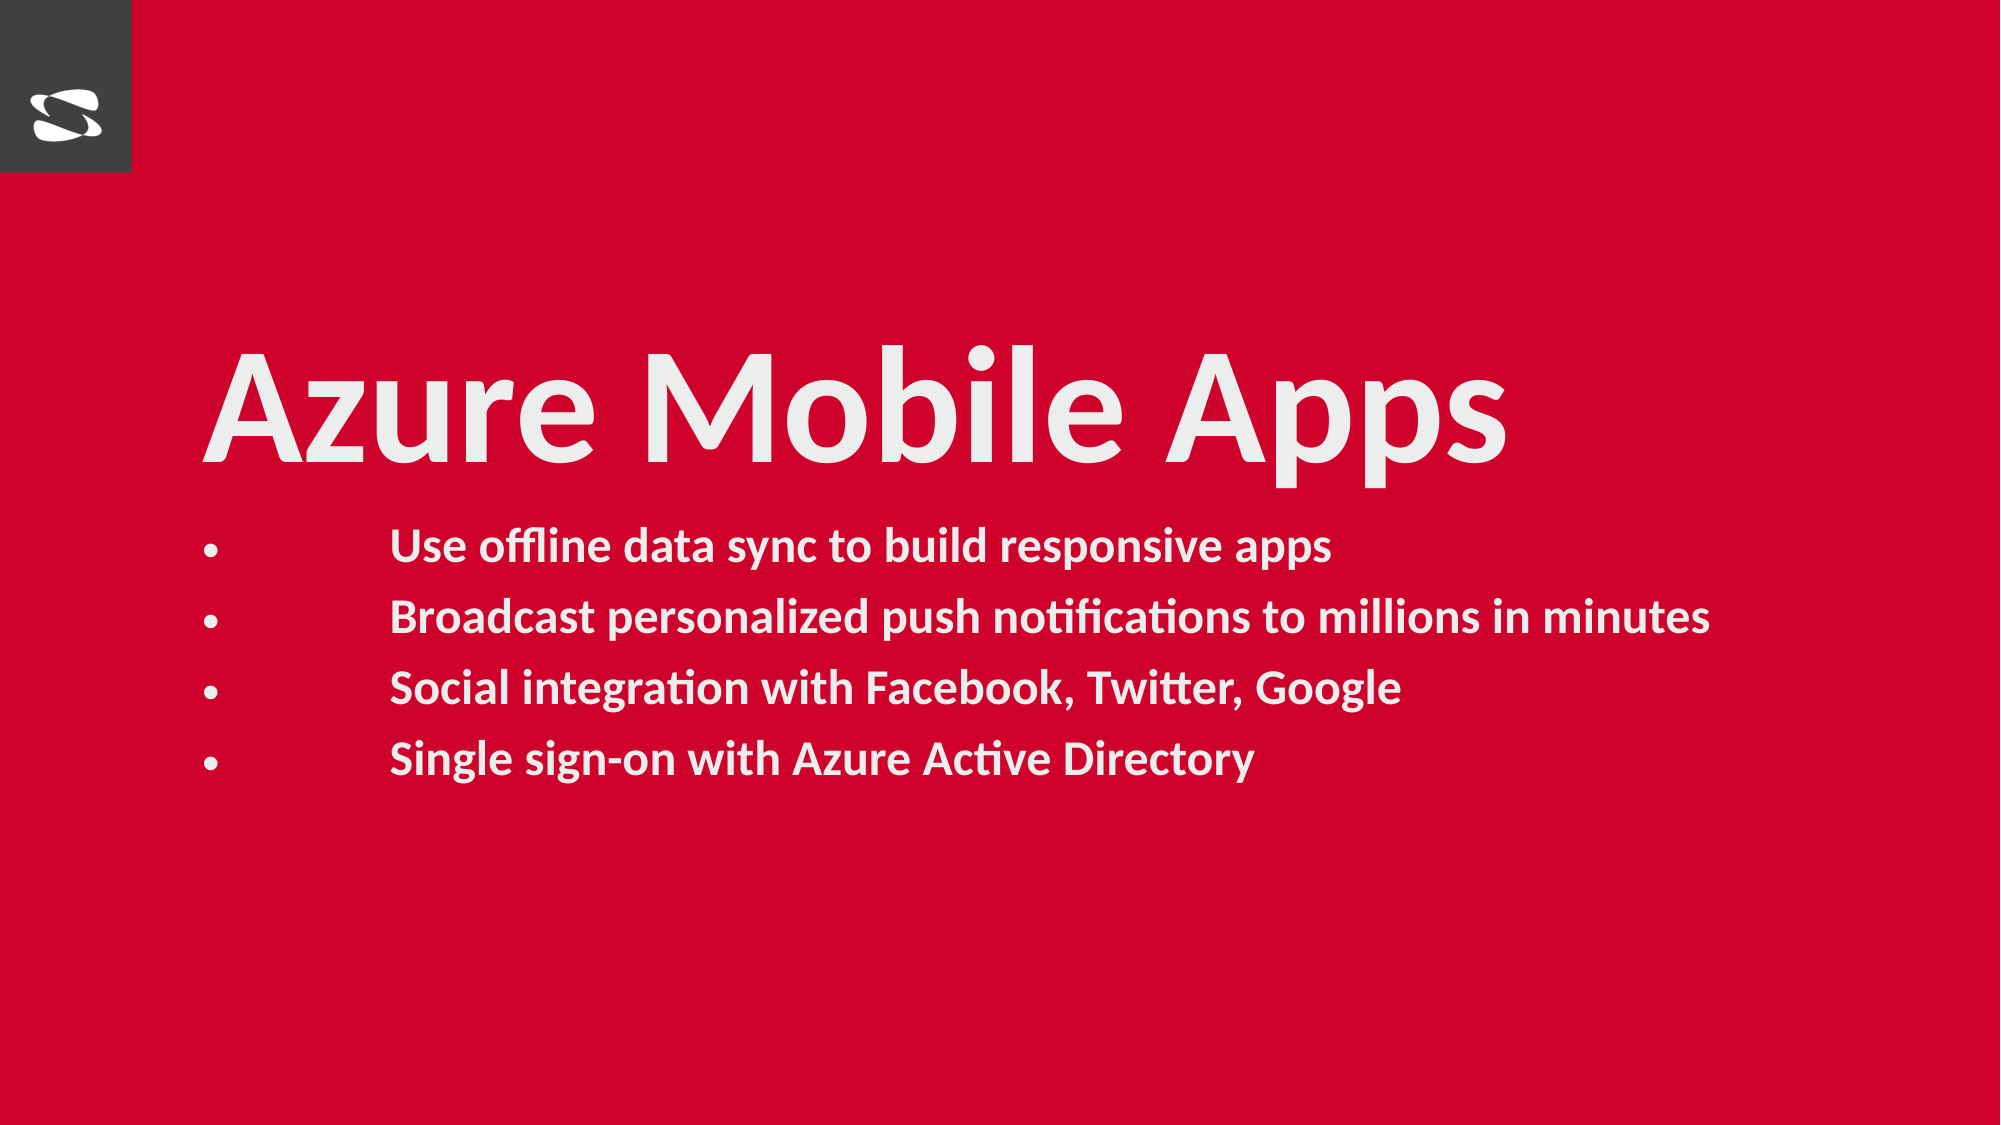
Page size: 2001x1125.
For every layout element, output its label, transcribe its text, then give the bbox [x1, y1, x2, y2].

picture [30, 89, 102, 142]
list Azure Mobile Apps Use offline data sync to build responsive apps Broadcast personalized push notifications to millions in minutes Social integration with Facebook, Twitter, Google Single sign-on with Azure Active Directory [187, 170, 1813, 956]
